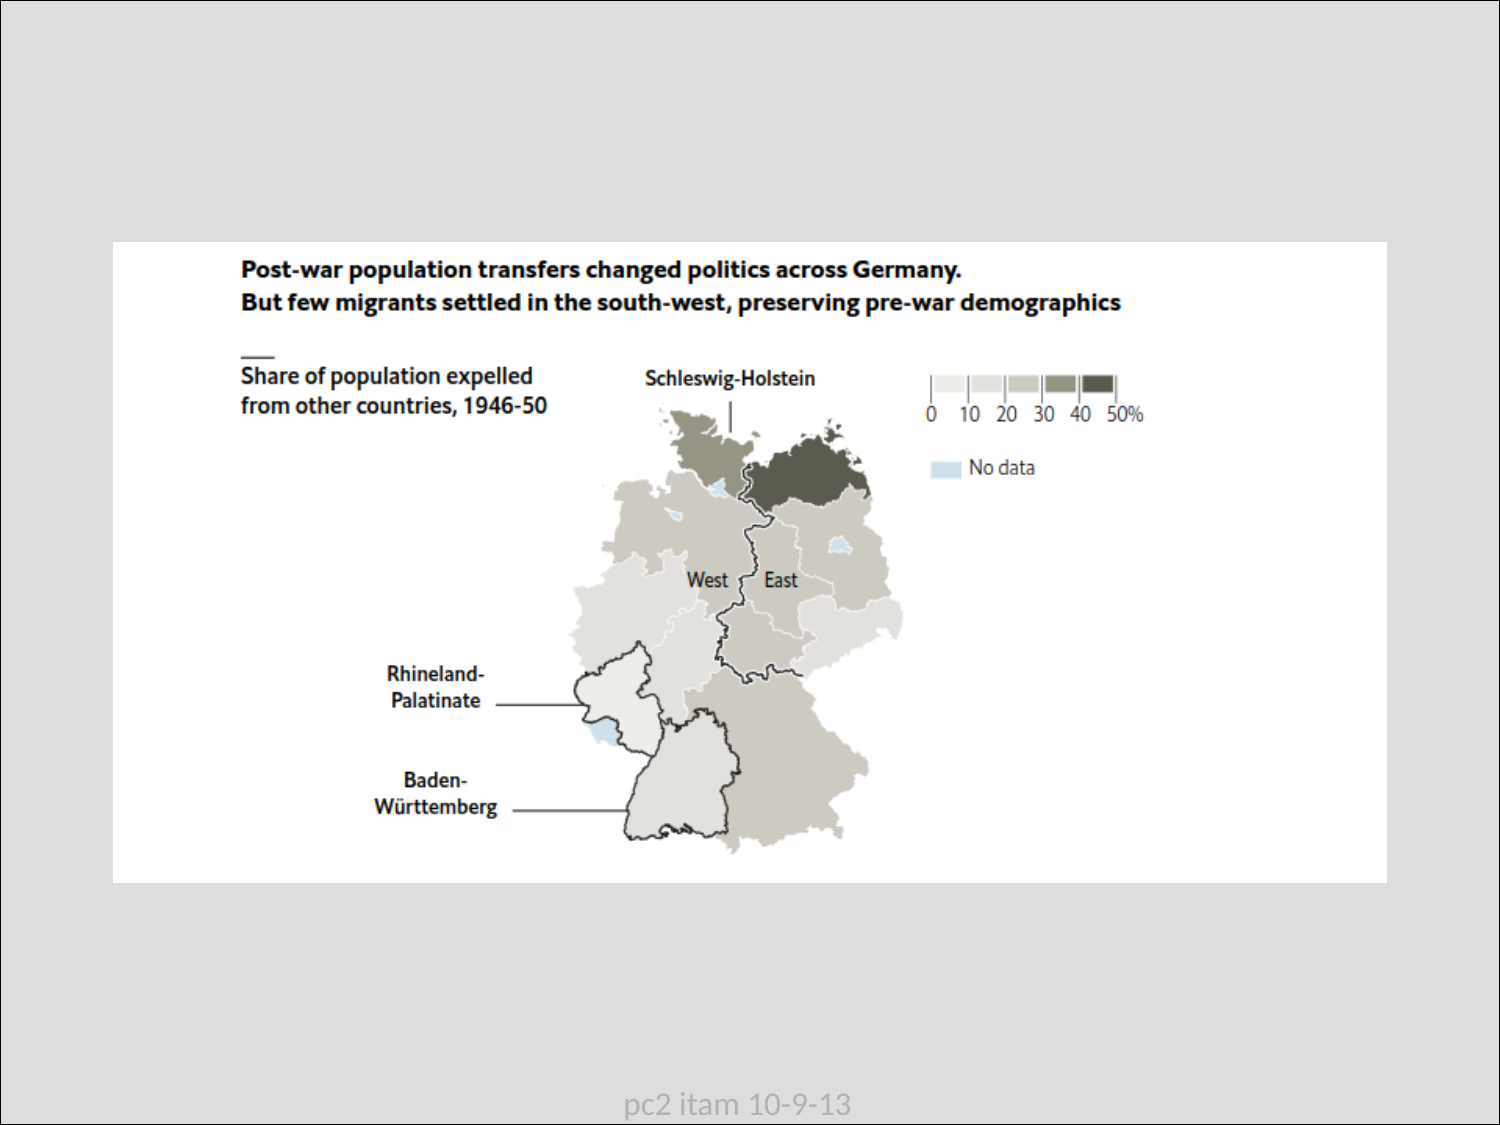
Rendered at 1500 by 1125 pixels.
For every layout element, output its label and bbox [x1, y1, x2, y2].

picture [112, 241, 1387, 883]
